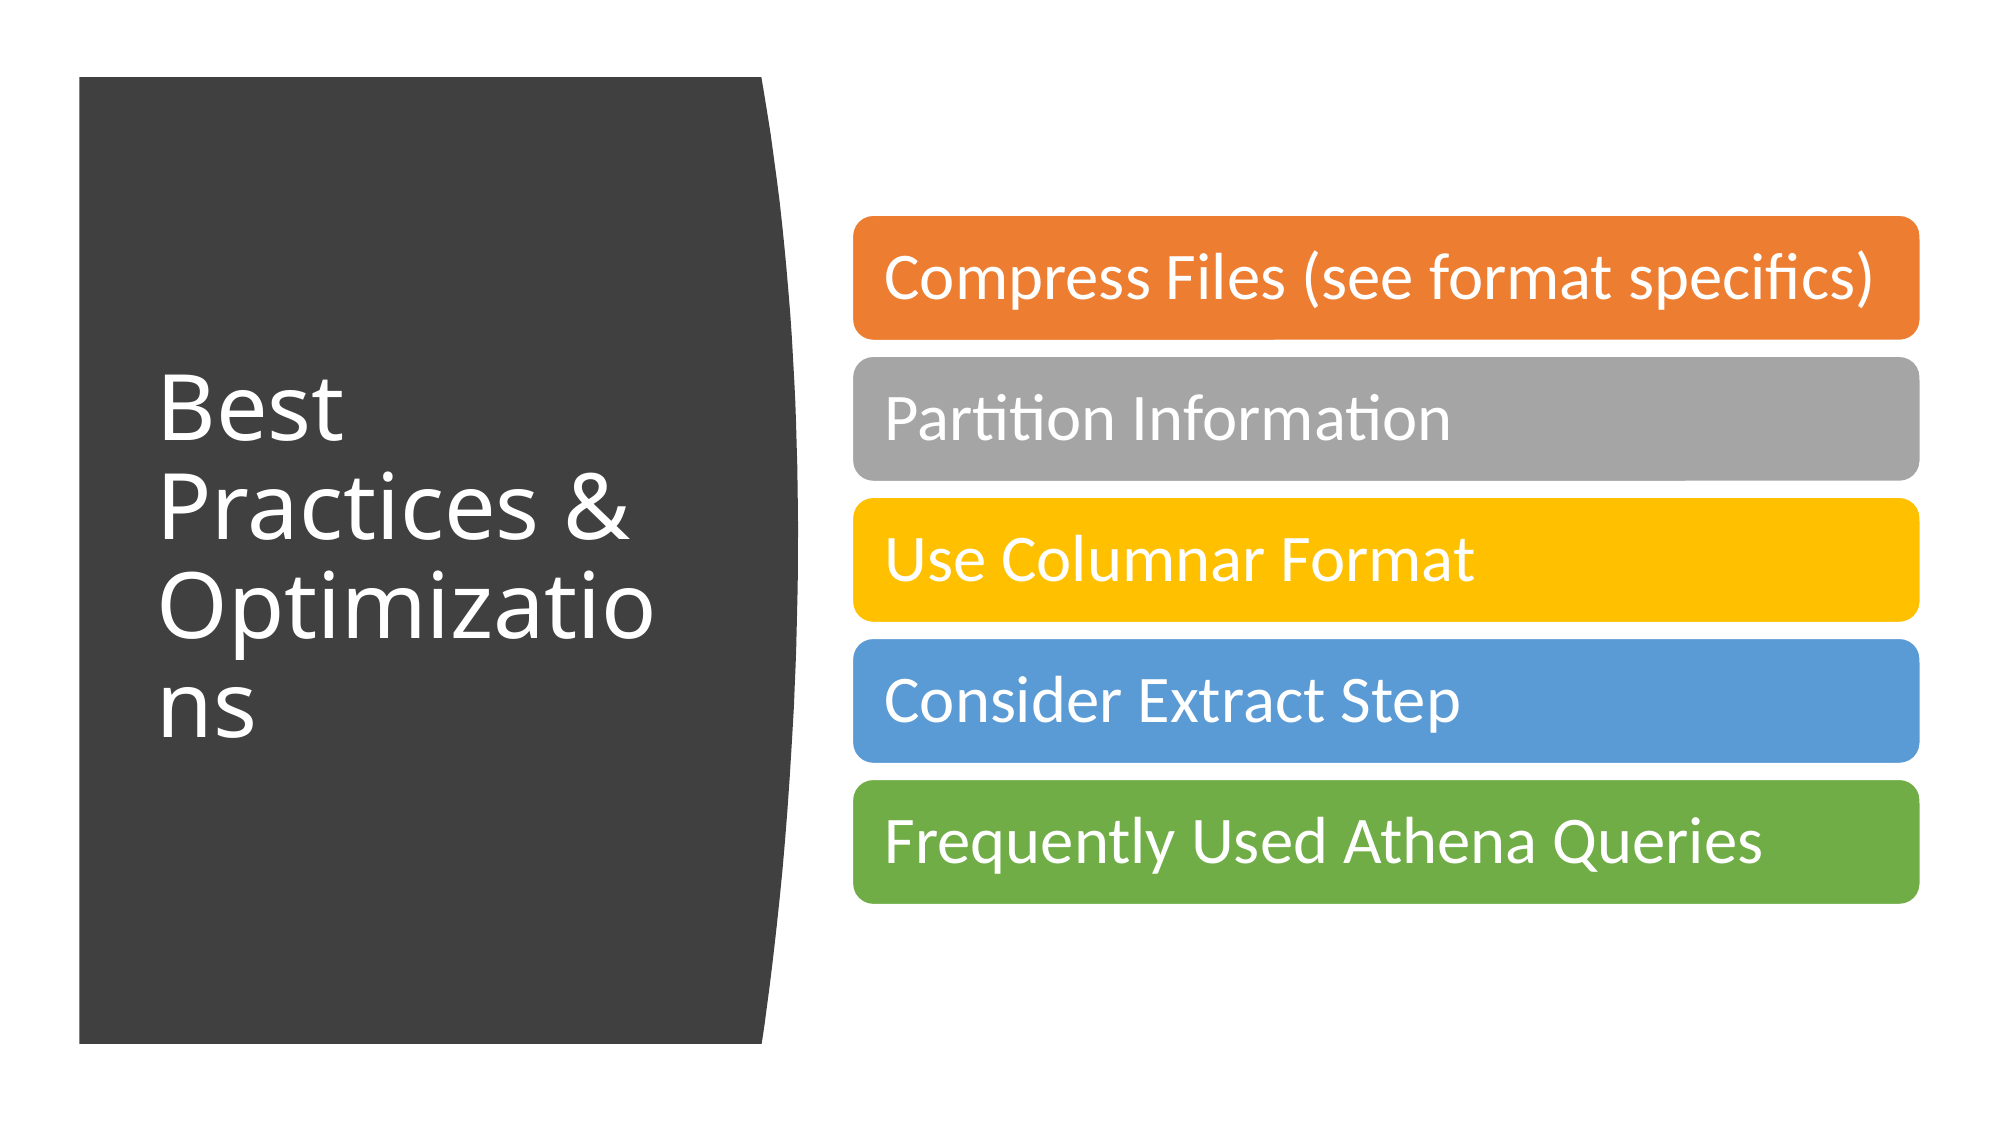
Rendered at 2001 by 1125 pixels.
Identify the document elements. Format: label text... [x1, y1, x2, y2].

title Best Practices & Optimizations [141, 166, 702, 953]
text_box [852, 77, 1921, 1043]
text_box [78, 76, 800, 1045]
